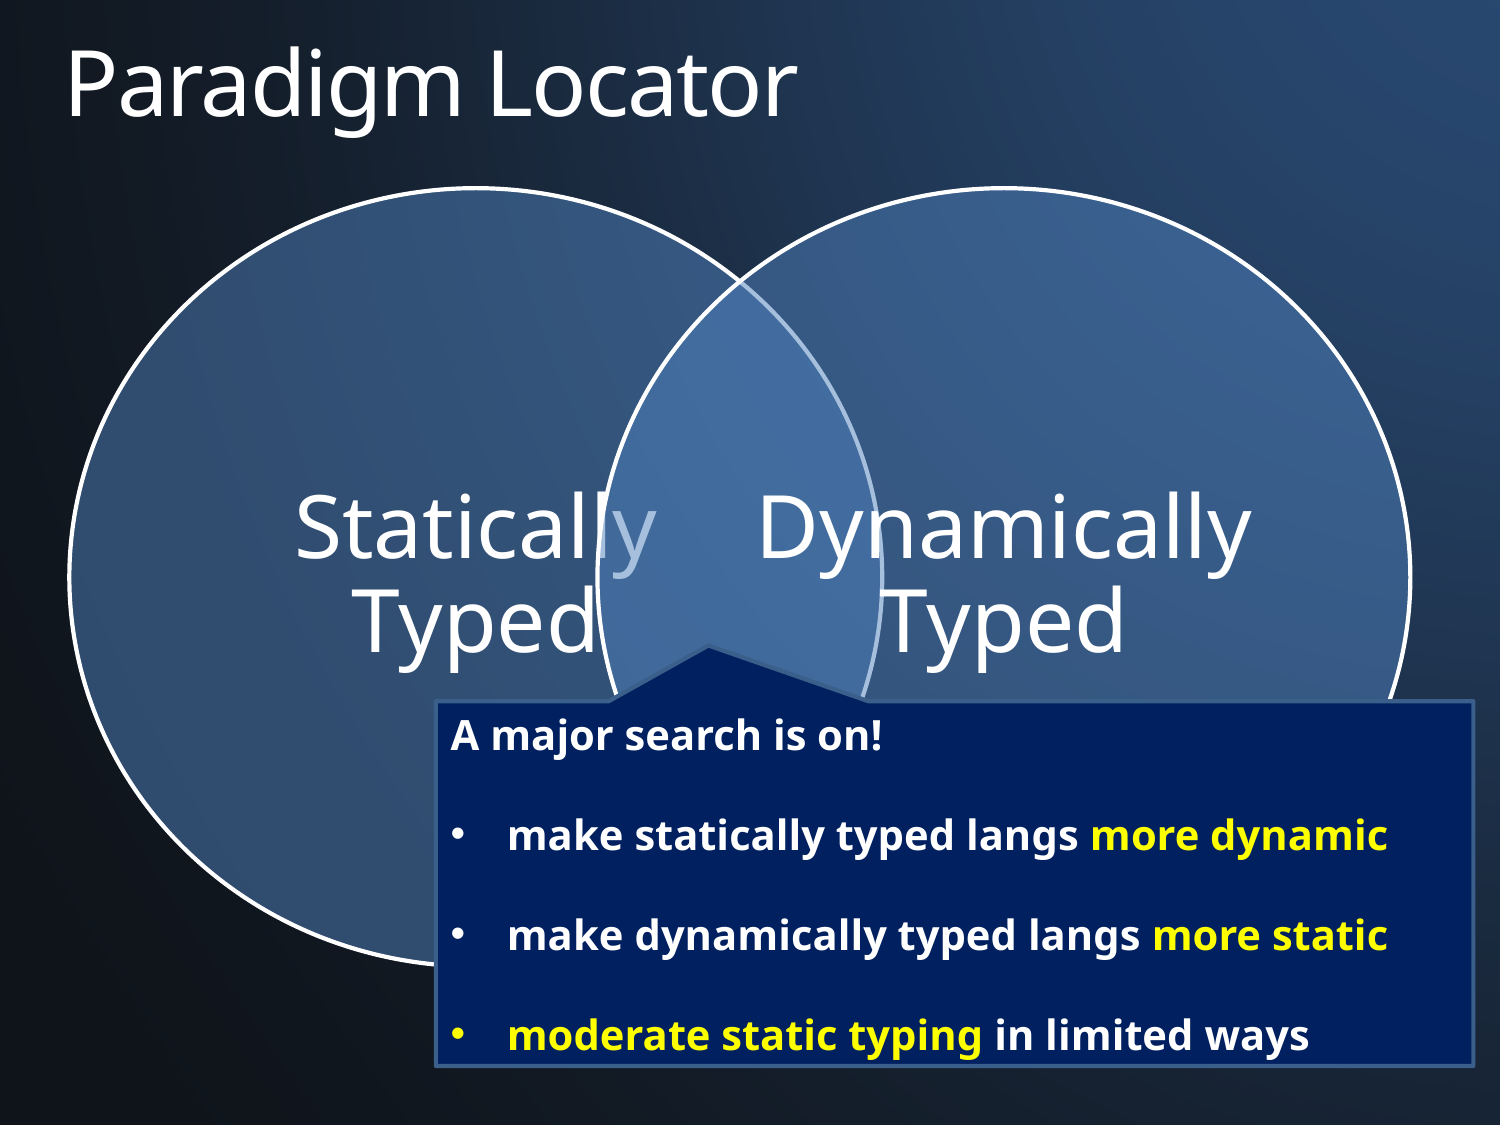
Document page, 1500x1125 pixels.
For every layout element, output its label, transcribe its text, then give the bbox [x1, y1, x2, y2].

text_box A major search is on! make statically typed langs more dynamic make dynamically typed langs more static moderate static typing in limited ways [433, 699, 1476, 1069]
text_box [79, 170, 1401, 985]
title Paradigm Locator [63, 37, 1436, 138]
picture [0, 0, 1500, 1125]
